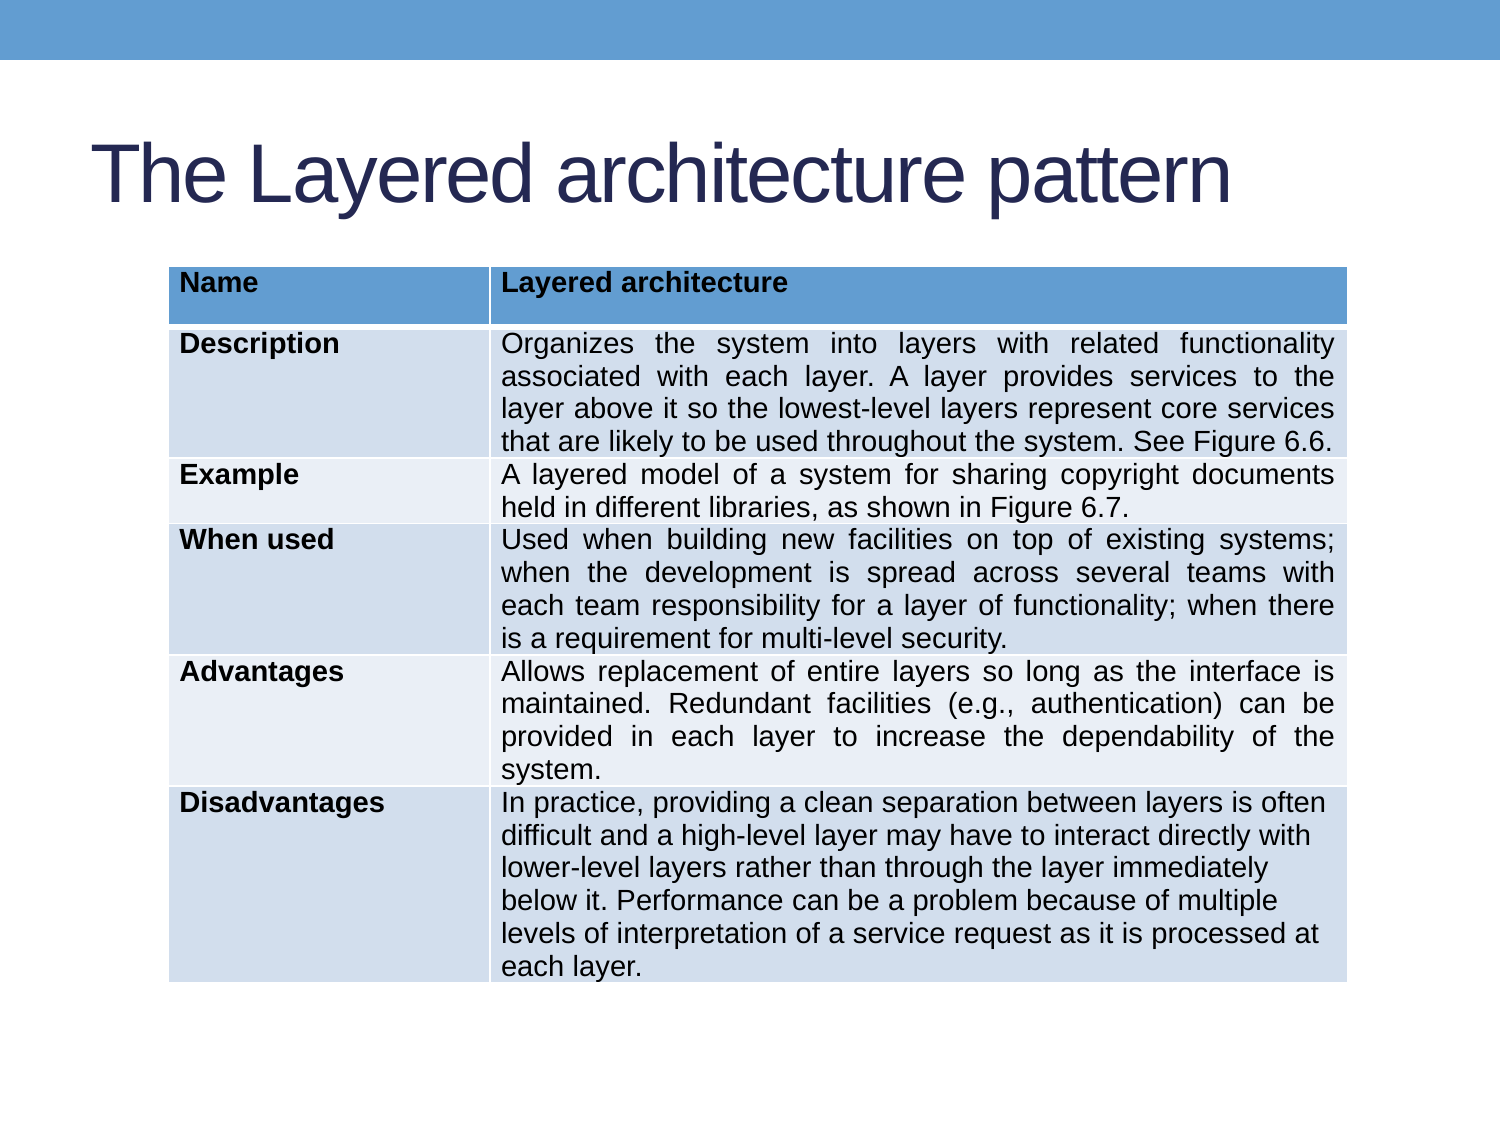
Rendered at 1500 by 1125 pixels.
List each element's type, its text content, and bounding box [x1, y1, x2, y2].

table_cell When used [169, 524, 489, 654]
table_cell A layered model of a system for sharing copyright documents held in different libraries, as shown in Figure 6.7. [491, 459, 1347, 523]
table_header Name [169, 267, 489, 324]
table_cell In practice, providing a clean separation between layers is often difficult and a high-level layer may have to interact directly with lower-level layers rather than through the layer immediately below it. Performance can be a problem because of multiple levels of interpretation of a service request as it is processed at each layer. [491, 787, 1347, 982]
table_cell Example [169, 459, 489, 523]
table_cell Used when building new facilities on top of existing systems; when the development is spread across several teams with each team responsibility for a layer of functionality; when there is a requirement for multi-level security. [491, 524, 1347, 654]
table_header Layered architecture [491, 267, 1347, 324]
table_cell Description [169, 330, 489, 457]
table_cell Organizes the system into layers with related functionality associated with each layer. A layer provides services to the layer above it so the lowest-level layers represent core services that are likely to be used throughout the system. See Figure 6.6. [491, 330, 1347, 457]
title The Layered architecture pattern [75, 87, 1425, 250]
table_cell Disadvantages [169, 787, 489, 982]
table_cell Allows replacement of entire layers so long as the interface is maintained. Redundant facilities (e.g., authentication) can be provided in each layer to increase the dependability of the system. [491, 656, 1347, 785]
table_cell Advantages [169, 656, 489, 785]
